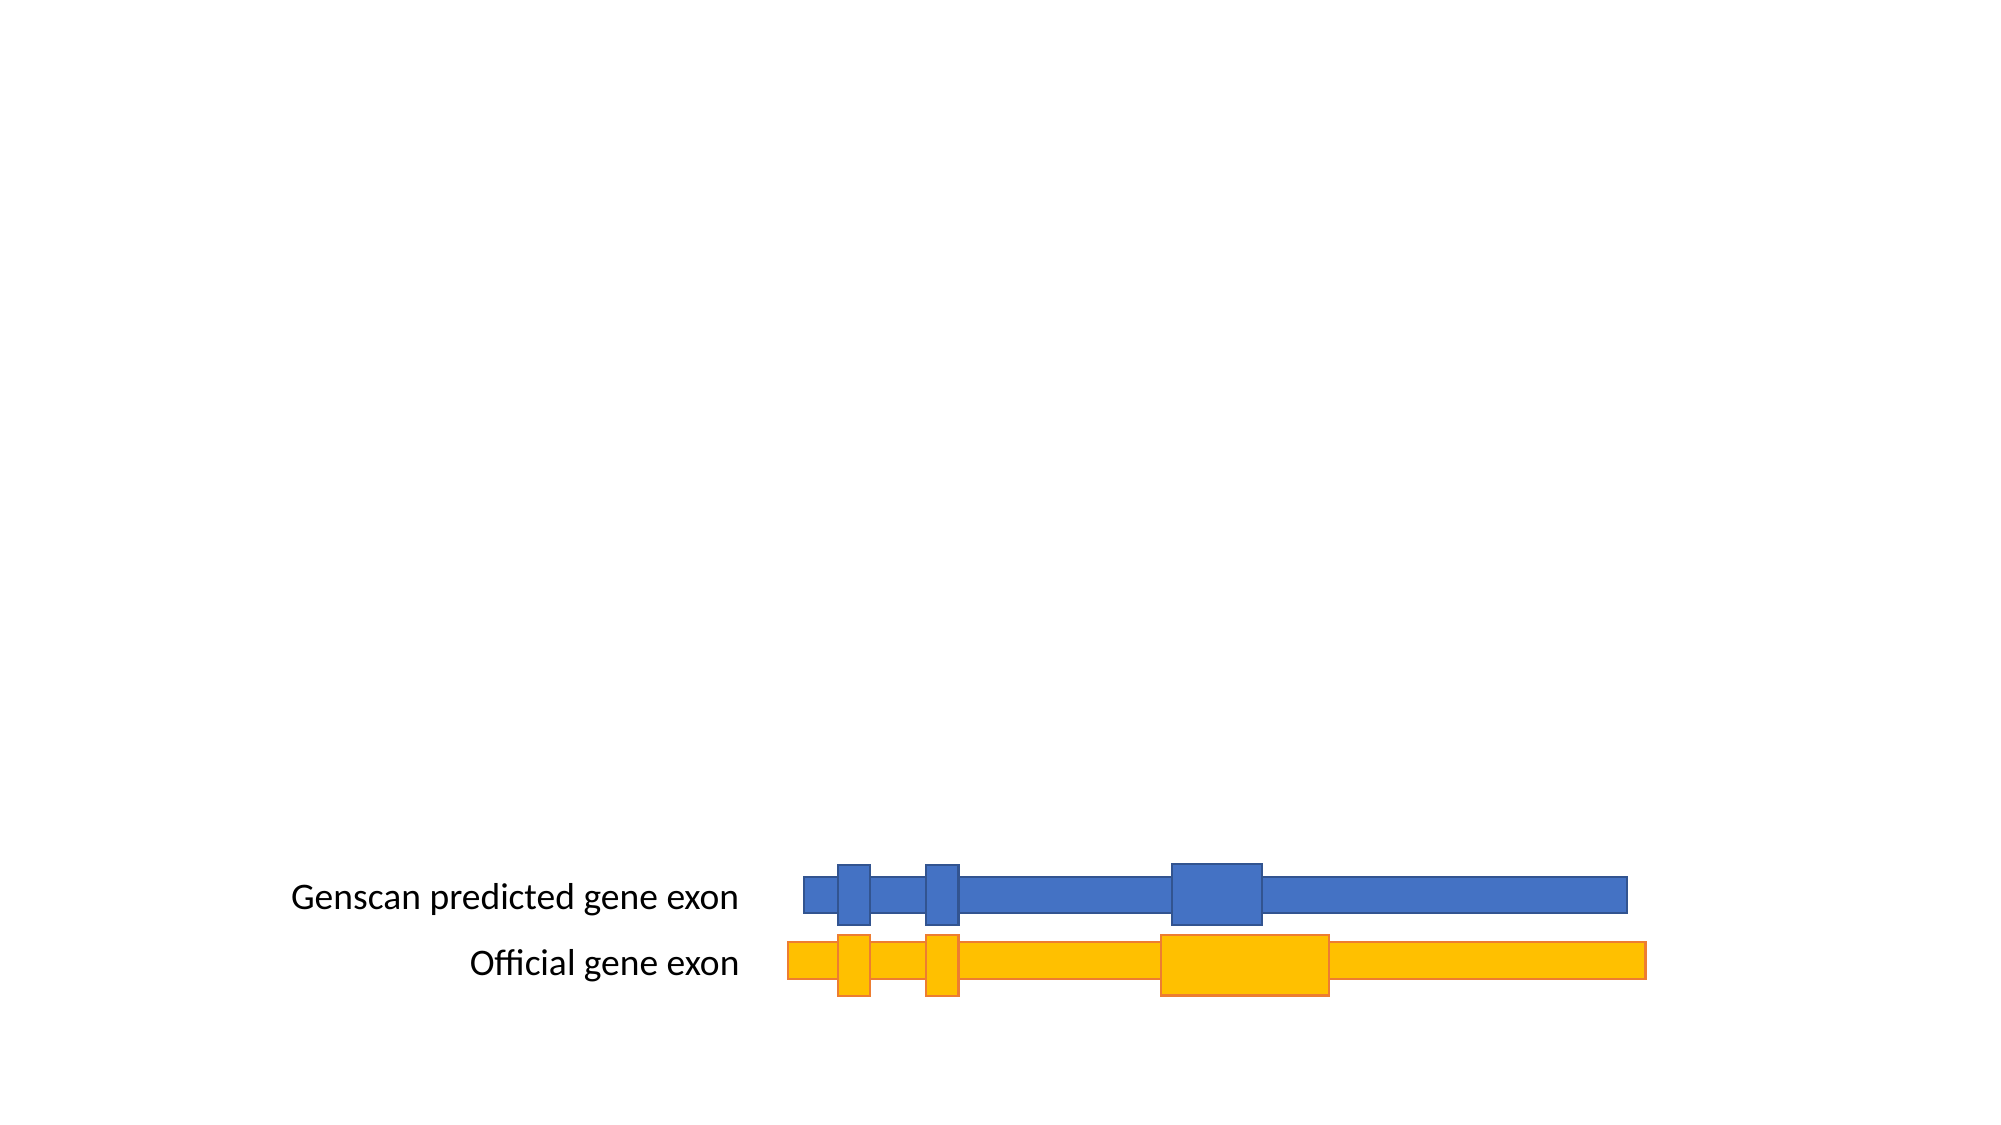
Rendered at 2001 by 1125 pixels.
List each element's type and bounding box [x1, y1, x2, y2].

text_box [273, 864, 1646, 996]
